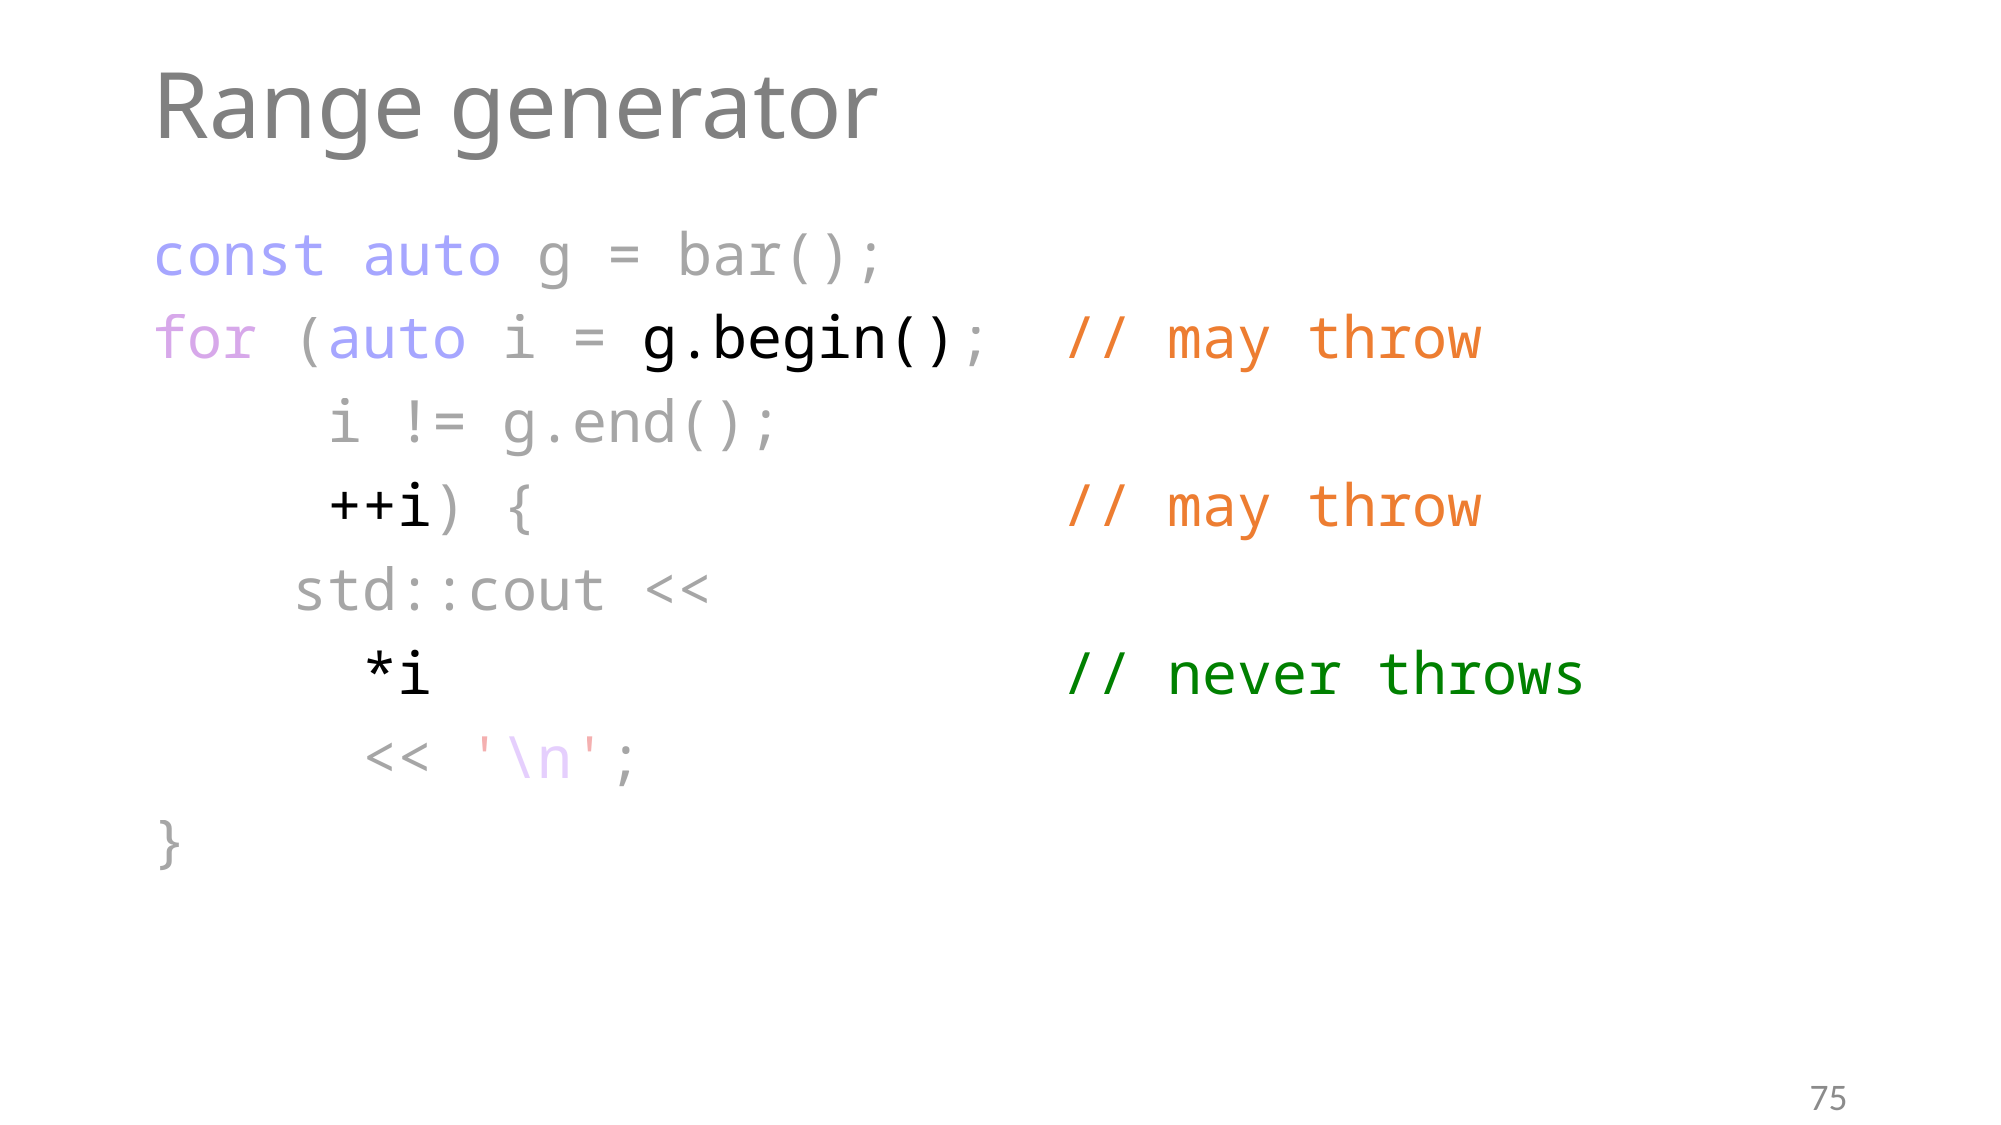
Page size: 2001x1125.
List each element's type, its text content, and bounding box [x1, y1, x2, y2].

title Range generator [137, 0, 1863, 217]
slide_number 75 [1412, 1065, 1863, 1125]
list const auto g = bar(); for (auto i = g.begin(); // may throw i != g.end(); ++i) { // may throw std::cout << *i // never throws << '\n'; } [137, 217, 1863, 1066]
